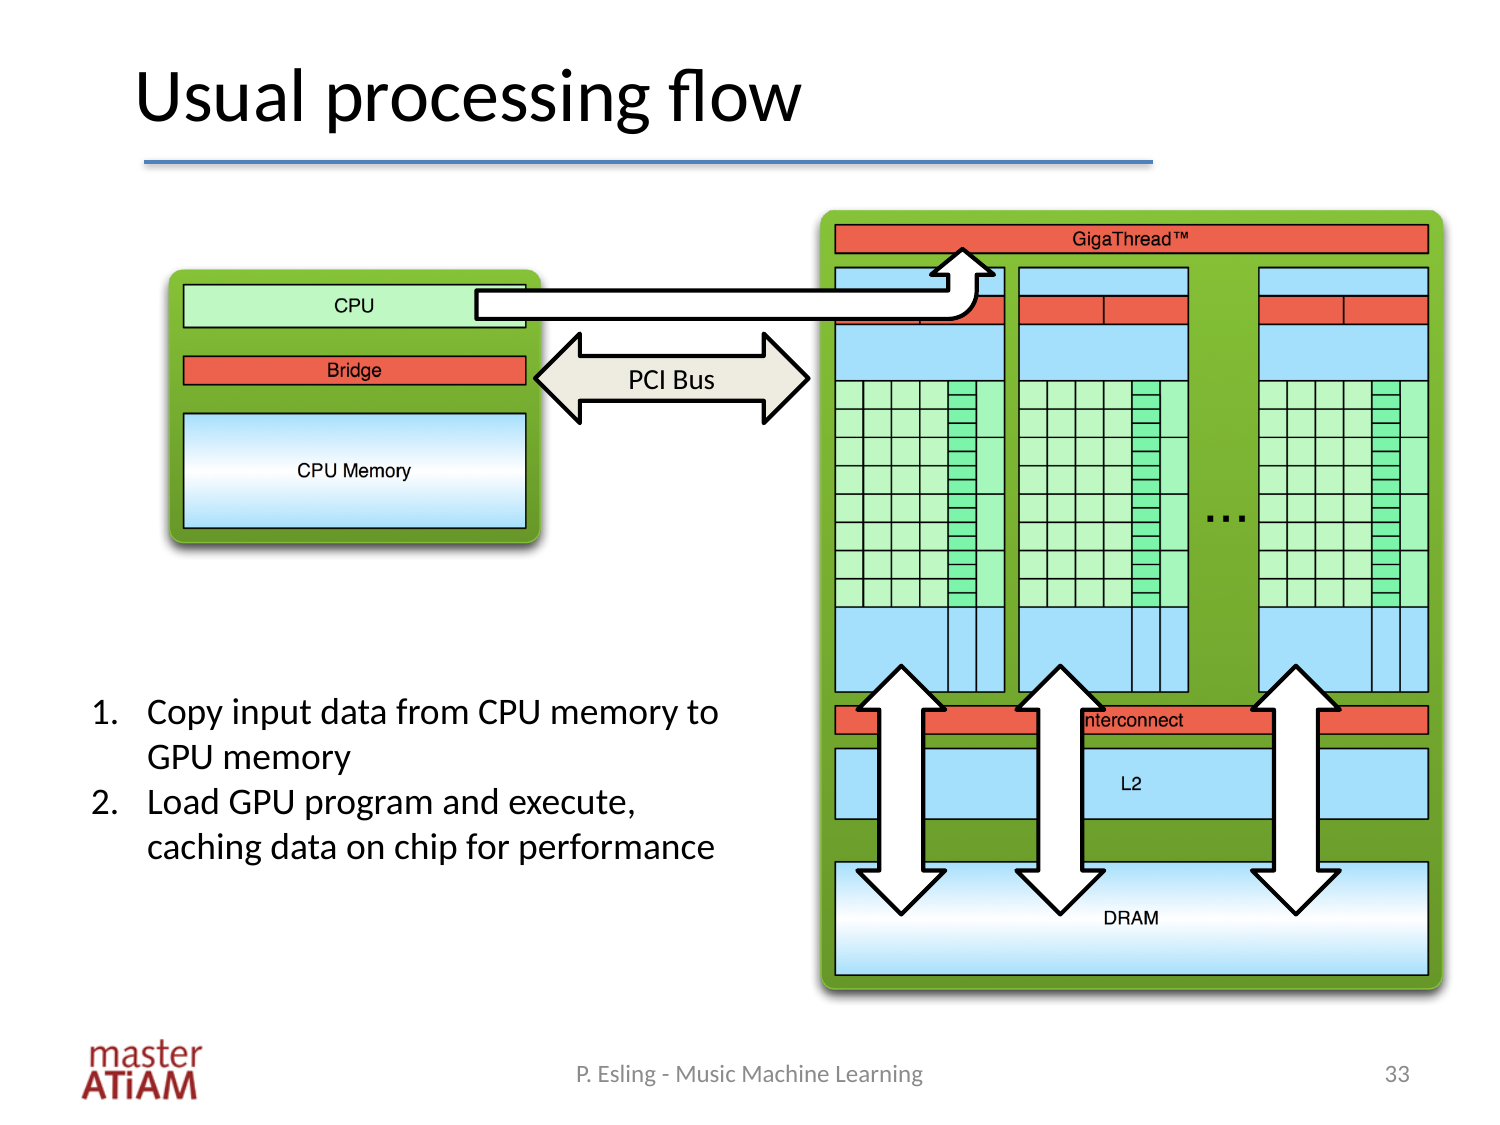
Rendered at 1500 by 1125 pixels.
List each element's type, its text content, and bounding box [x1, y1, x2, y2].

title Usual processing flow [119, 37, 1206, 145]
picture [80, 1038, 205, 1101]
slide_number 33 [1074, 1042, 1425, 1103]
text_box [576, 288, 783, 321]
text_box PCI Bus [576, 331, 783, 426]
footer P. Esling - Music Machine Learning [512, 1042, 988, 1103]
text_box Copy input data from CPU memory to GPU memory Load GPU program and execute, caching data on chip for performance [76, 679, 750, 875]
picture [136, 244, 571, 580]
picture [788, 185, 1474, 1027]
